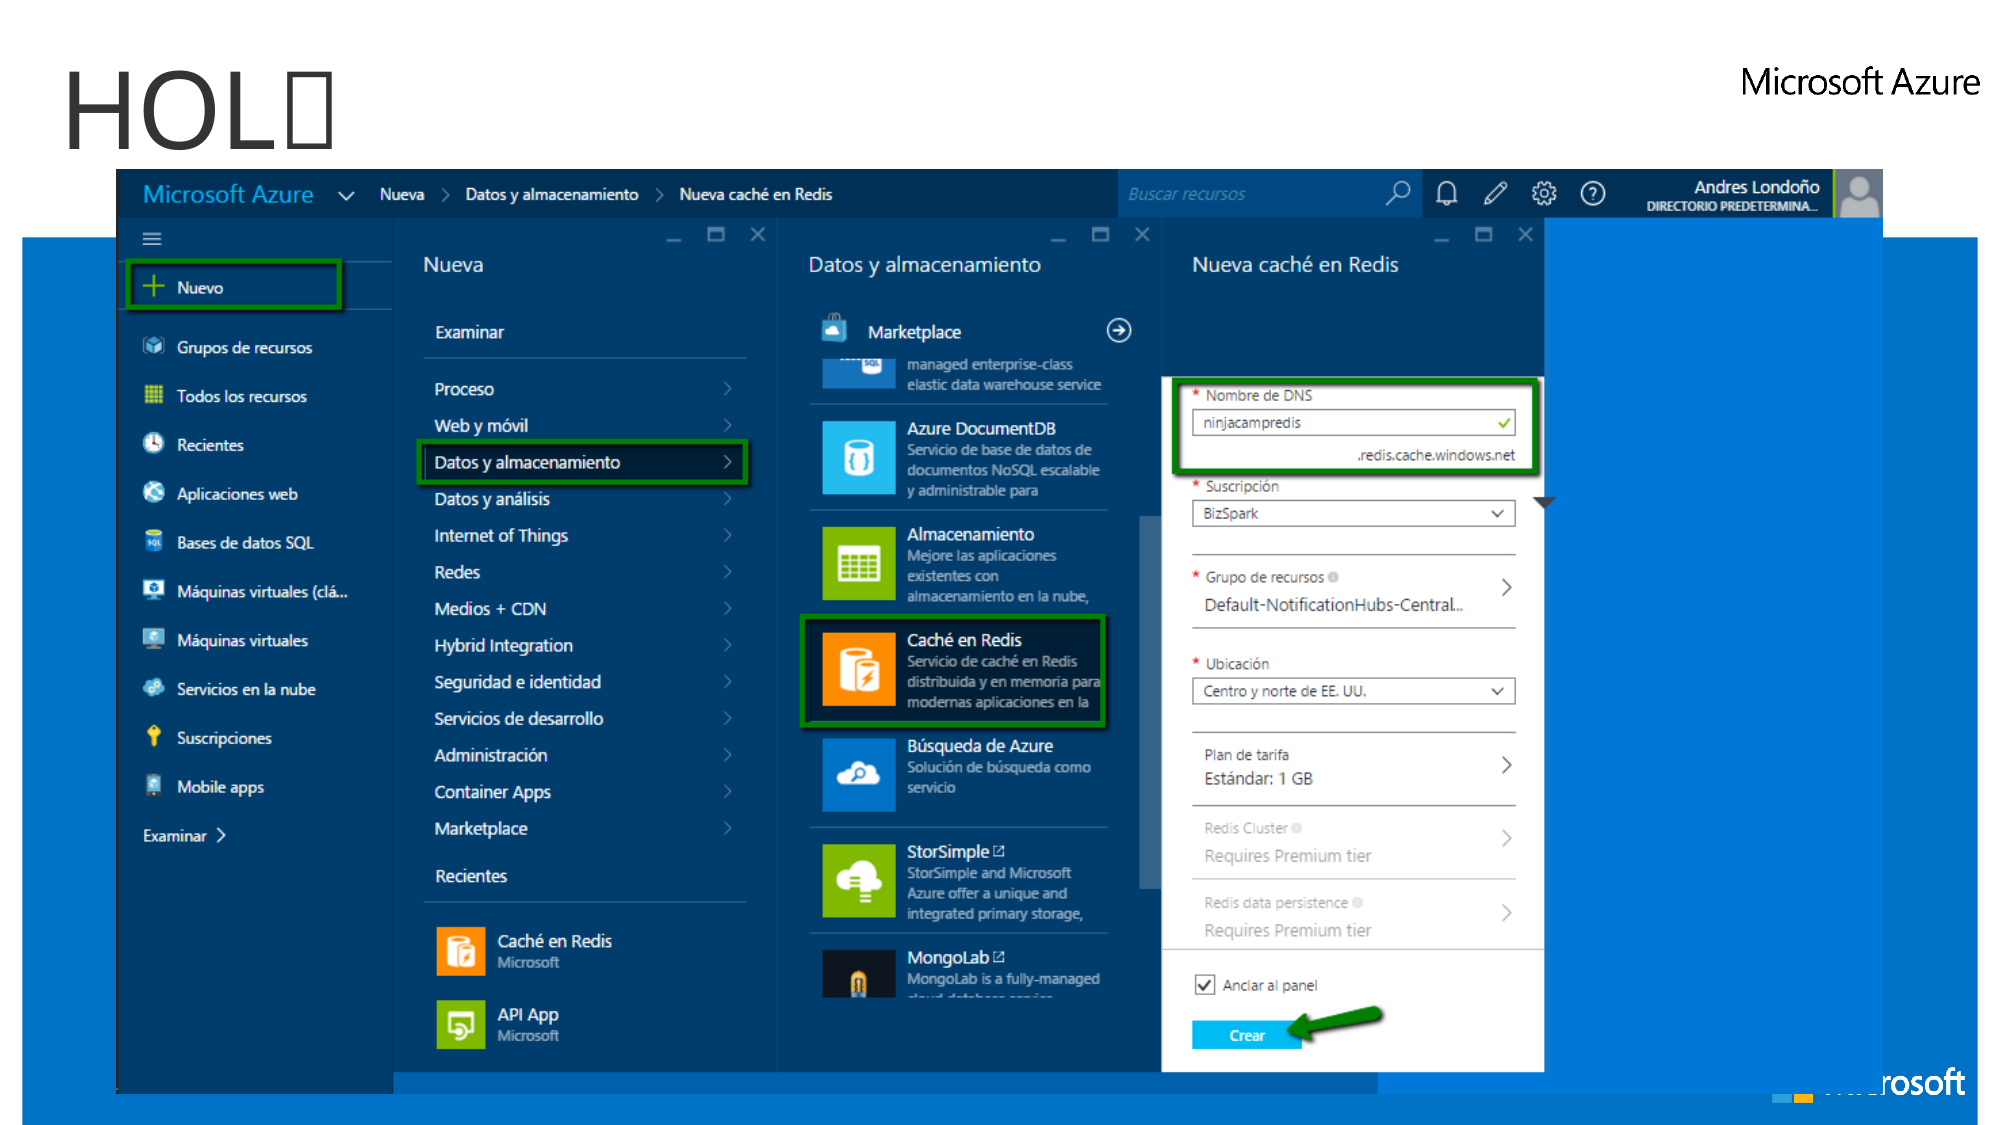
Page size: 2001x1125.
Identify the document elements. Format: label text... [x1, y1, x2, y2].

picture [1724, 49, 1998, 113]
picture [116, 169, 1965, 1103]
title HOL [45, 48, 1665, 200]
